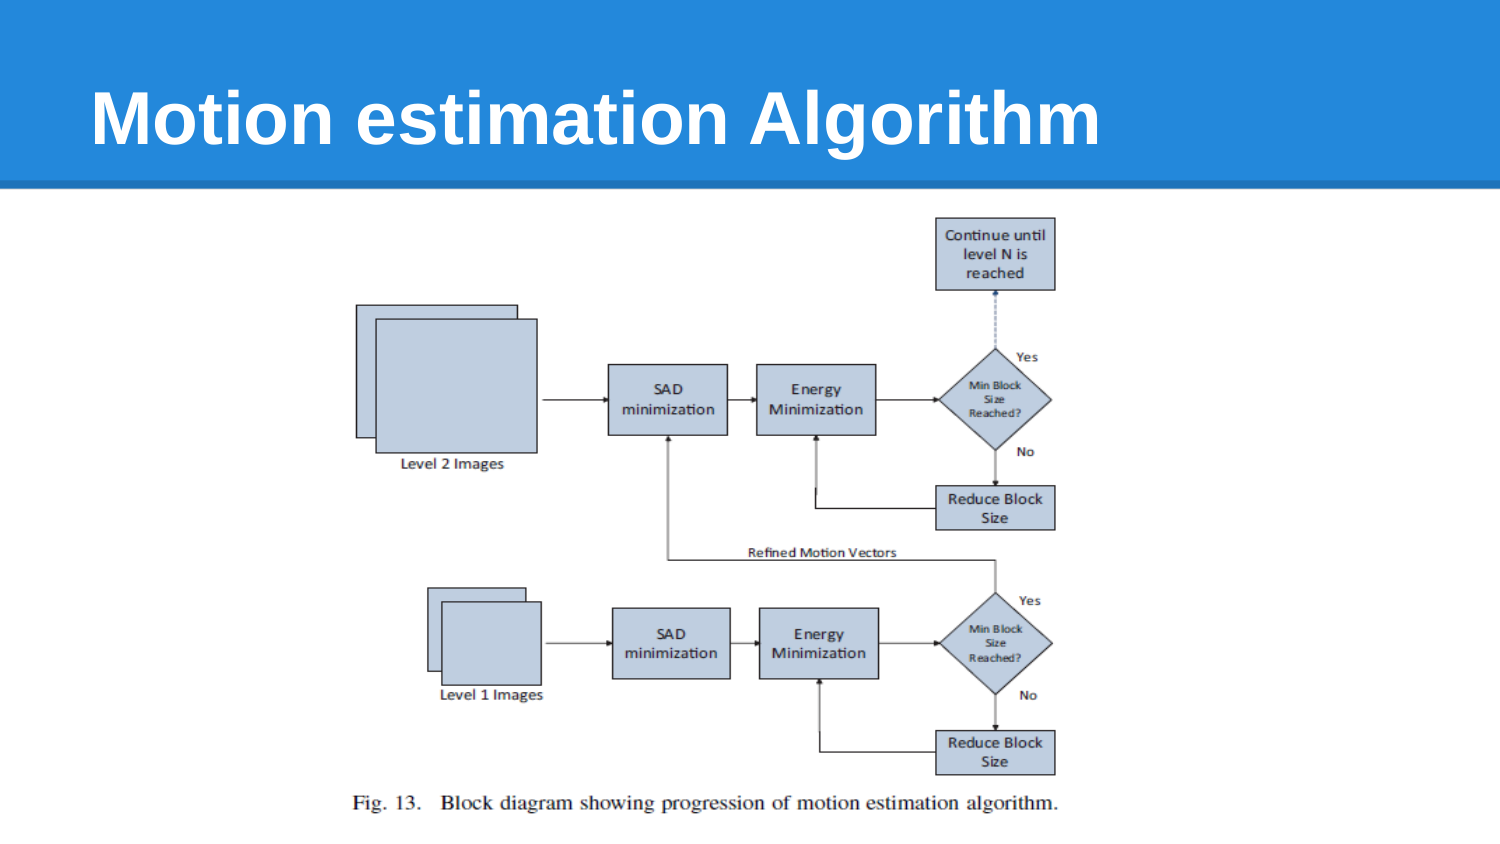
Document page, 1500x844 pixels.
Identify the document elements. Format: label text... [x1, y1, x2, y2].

title Motion estimation Algorithm [75, 33, 1425, 175]
picture [342, 205, 1088, 821]
